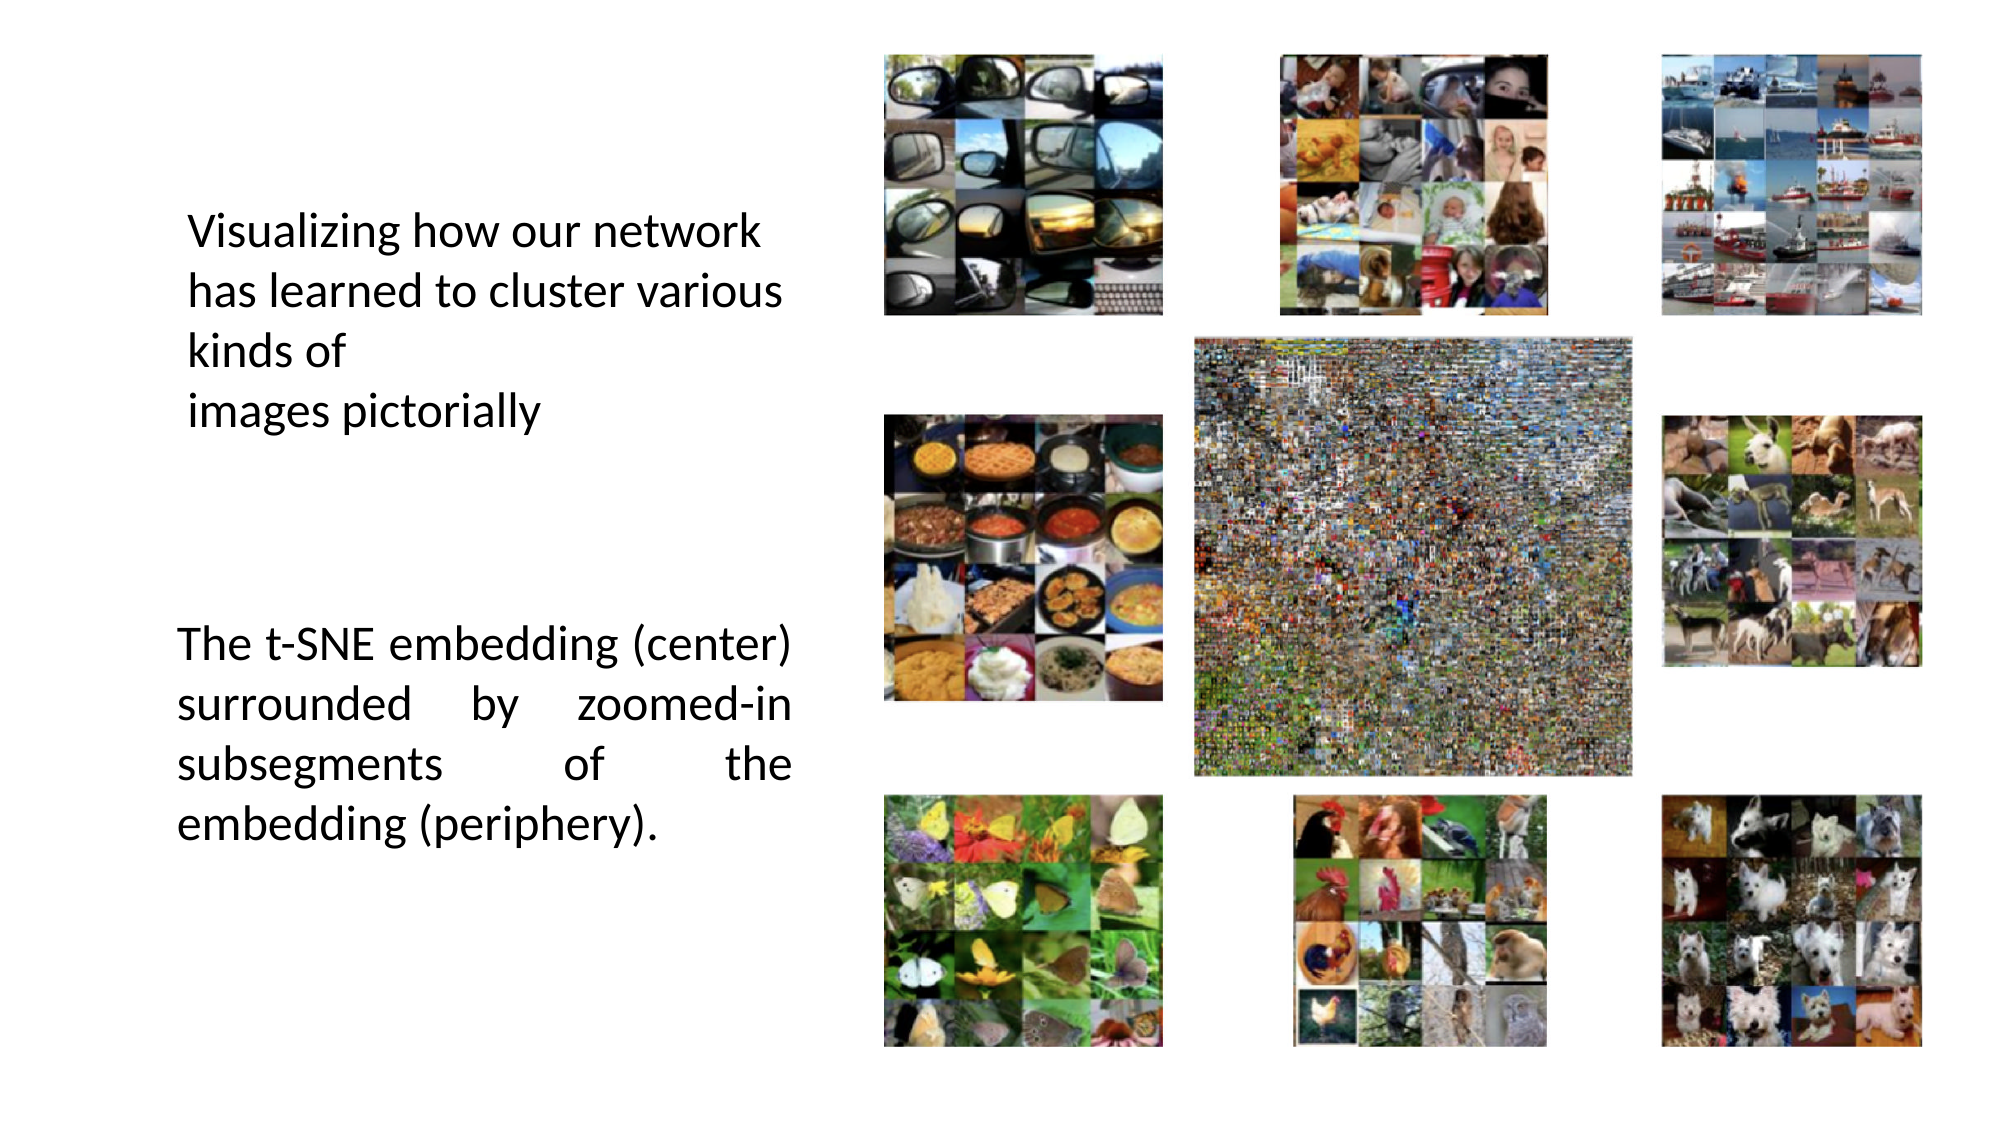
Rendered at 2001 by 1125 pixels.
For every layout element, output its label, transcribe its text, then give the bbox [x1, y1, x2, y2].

picture [884, 53, 1923, 1047]
text_box Visualizing how our network has learned to cluster various kinds of images pictorially [167, 177, 824, 458]
text_box The t-SNE embedding (center) surrounded by zoomed-in subsegments of the embedding (periphery). [156, 590, 814, 871]
